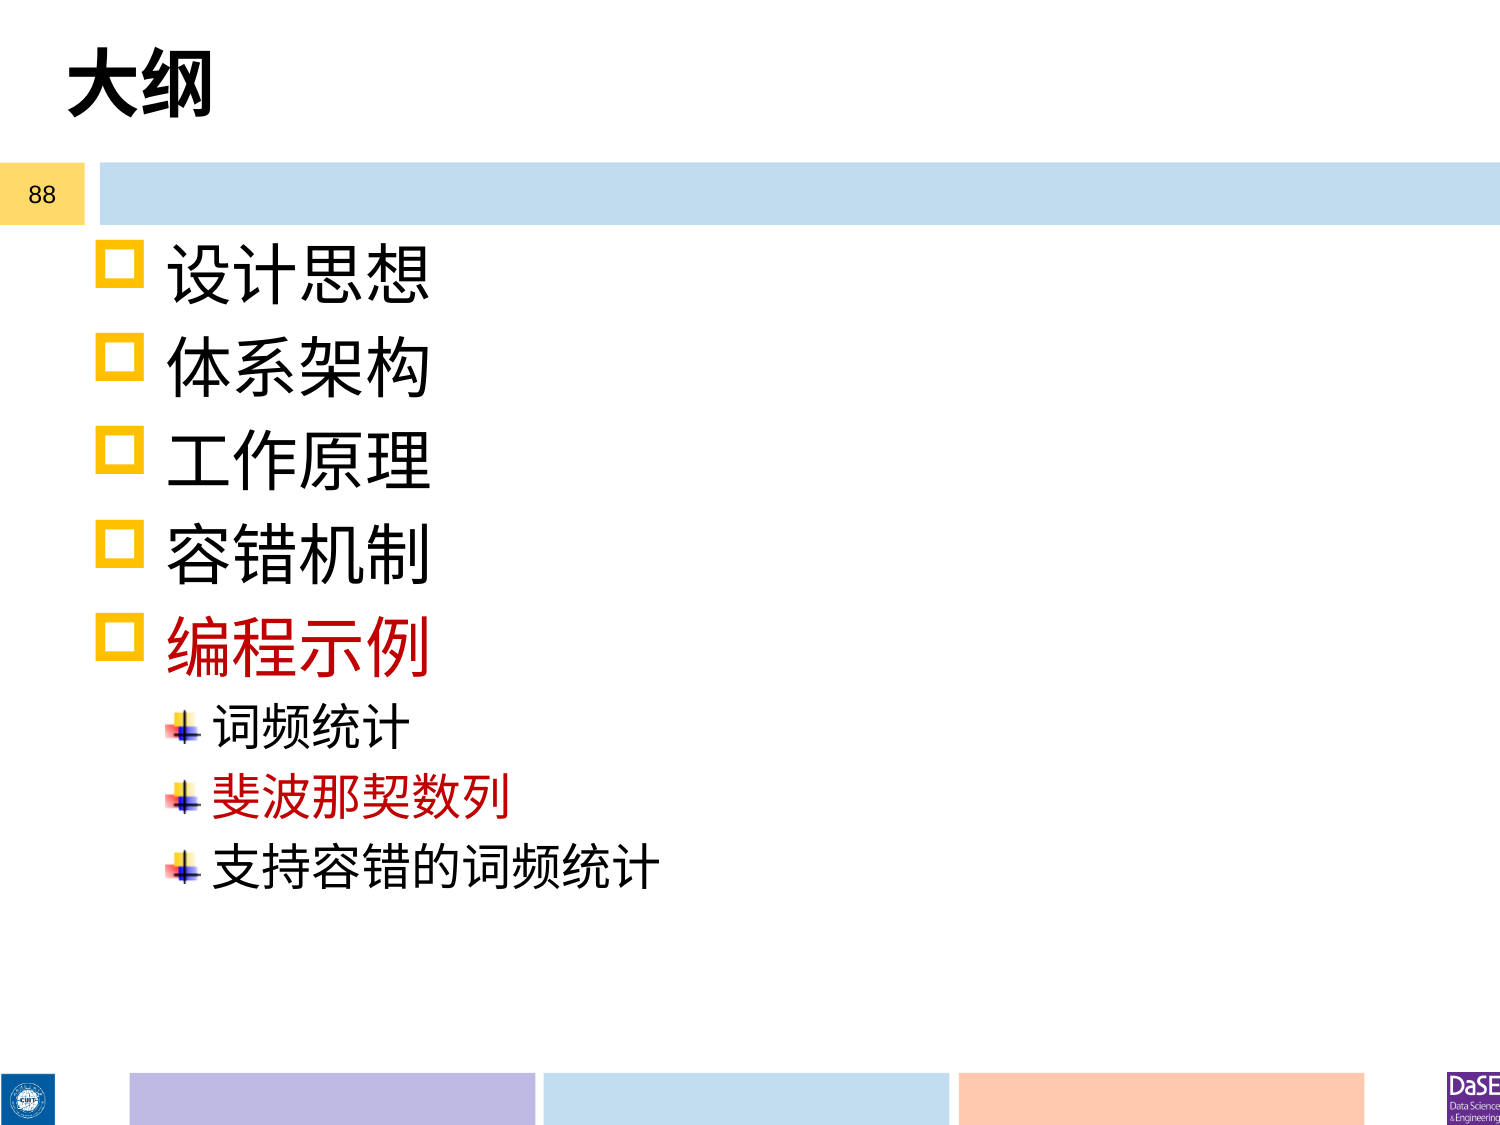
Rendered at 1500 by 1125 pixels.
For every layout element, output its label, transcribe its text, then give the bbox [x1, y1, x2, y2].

picture [165, 848, 201, 884]
picture [165, 778, 201, 814]
title 大纲 [50, 0, 1459, 175]
picture [1447, 1072, 1500, 1125]
list 设计思想 体系架构 工作原理 容错机制 编程示例 词频统计 斐波那契数列 支持容错的词频统计 [75, 224, 1425, 1005]
slide_number 88 [0, 162, 85, 225]
picture [165, 708, 201, 744]
picture [0, 1072, 56, 1125]
